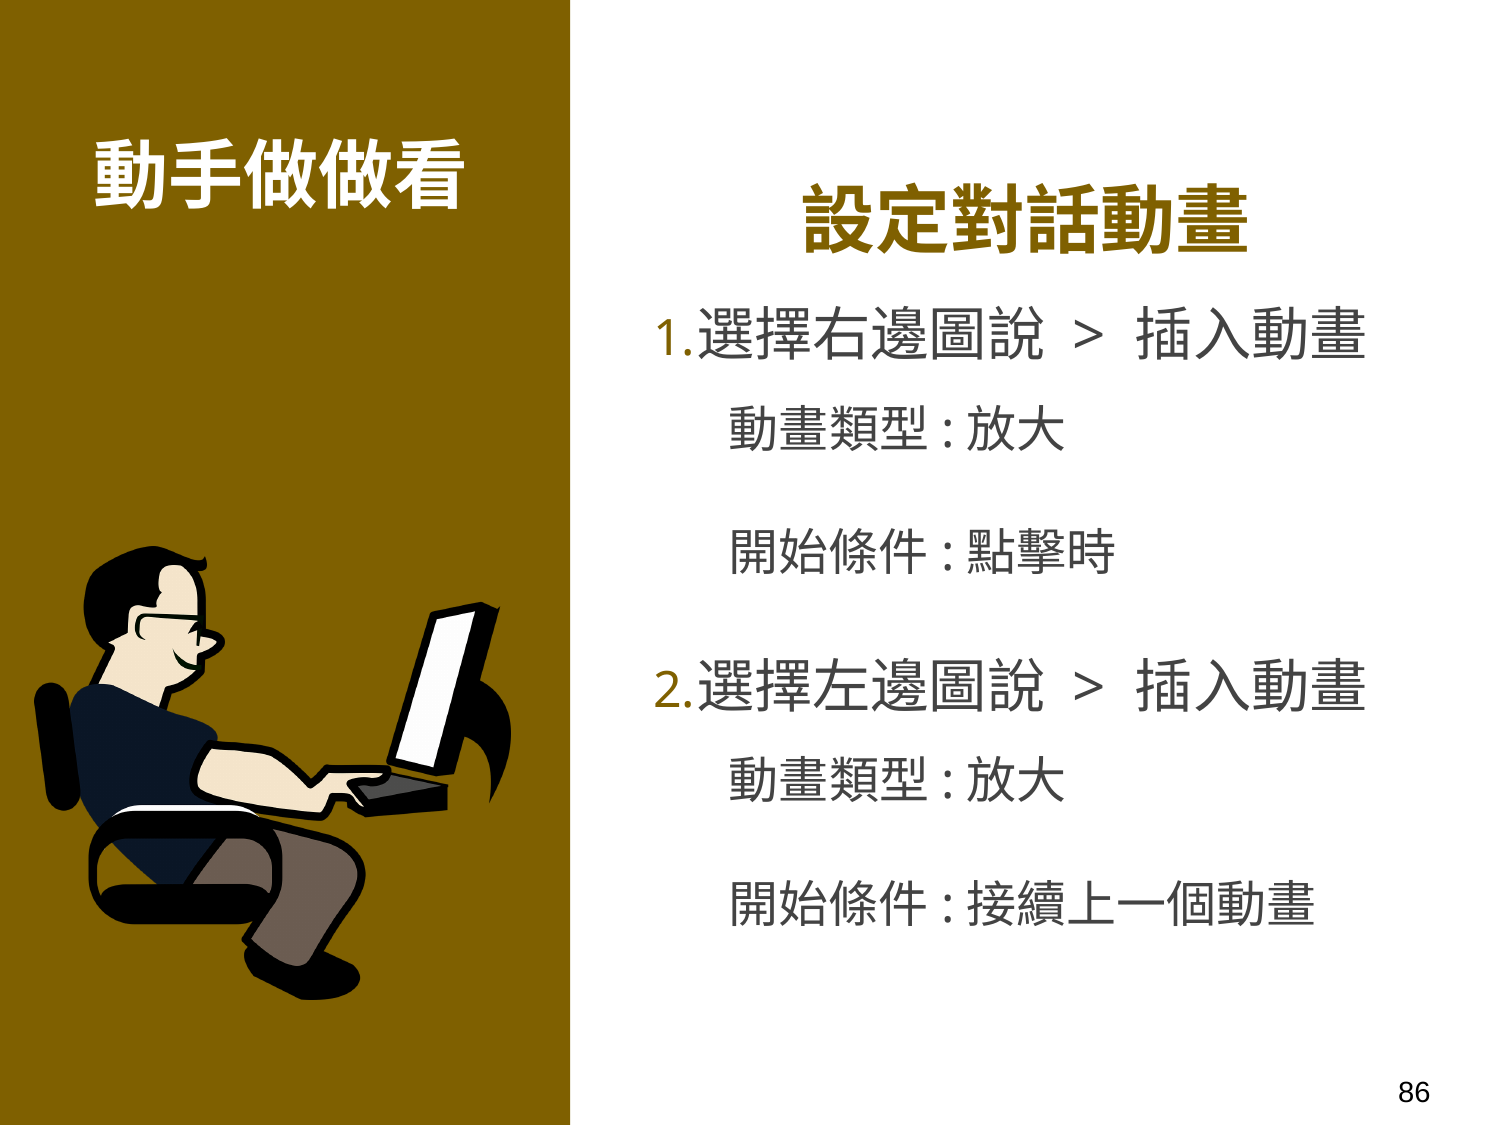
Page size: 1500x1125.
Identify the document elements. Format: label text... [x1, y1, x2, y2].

title 動手做做看 [51, 112, 511, 246]
list 設定對話動畫 選擇右邊圖說 > 插入動畫 動畫類型:放大 開始條件:點擊時 選擇左邊圖說 > 插入動畫 動畫類型:放大 開始條件:接續上一個動畫 [601, 112, 1449, 1000]
slide_number ‹#› [1383, 1056, 1500, 1125]
picture [34, 546, 511, 1000]
